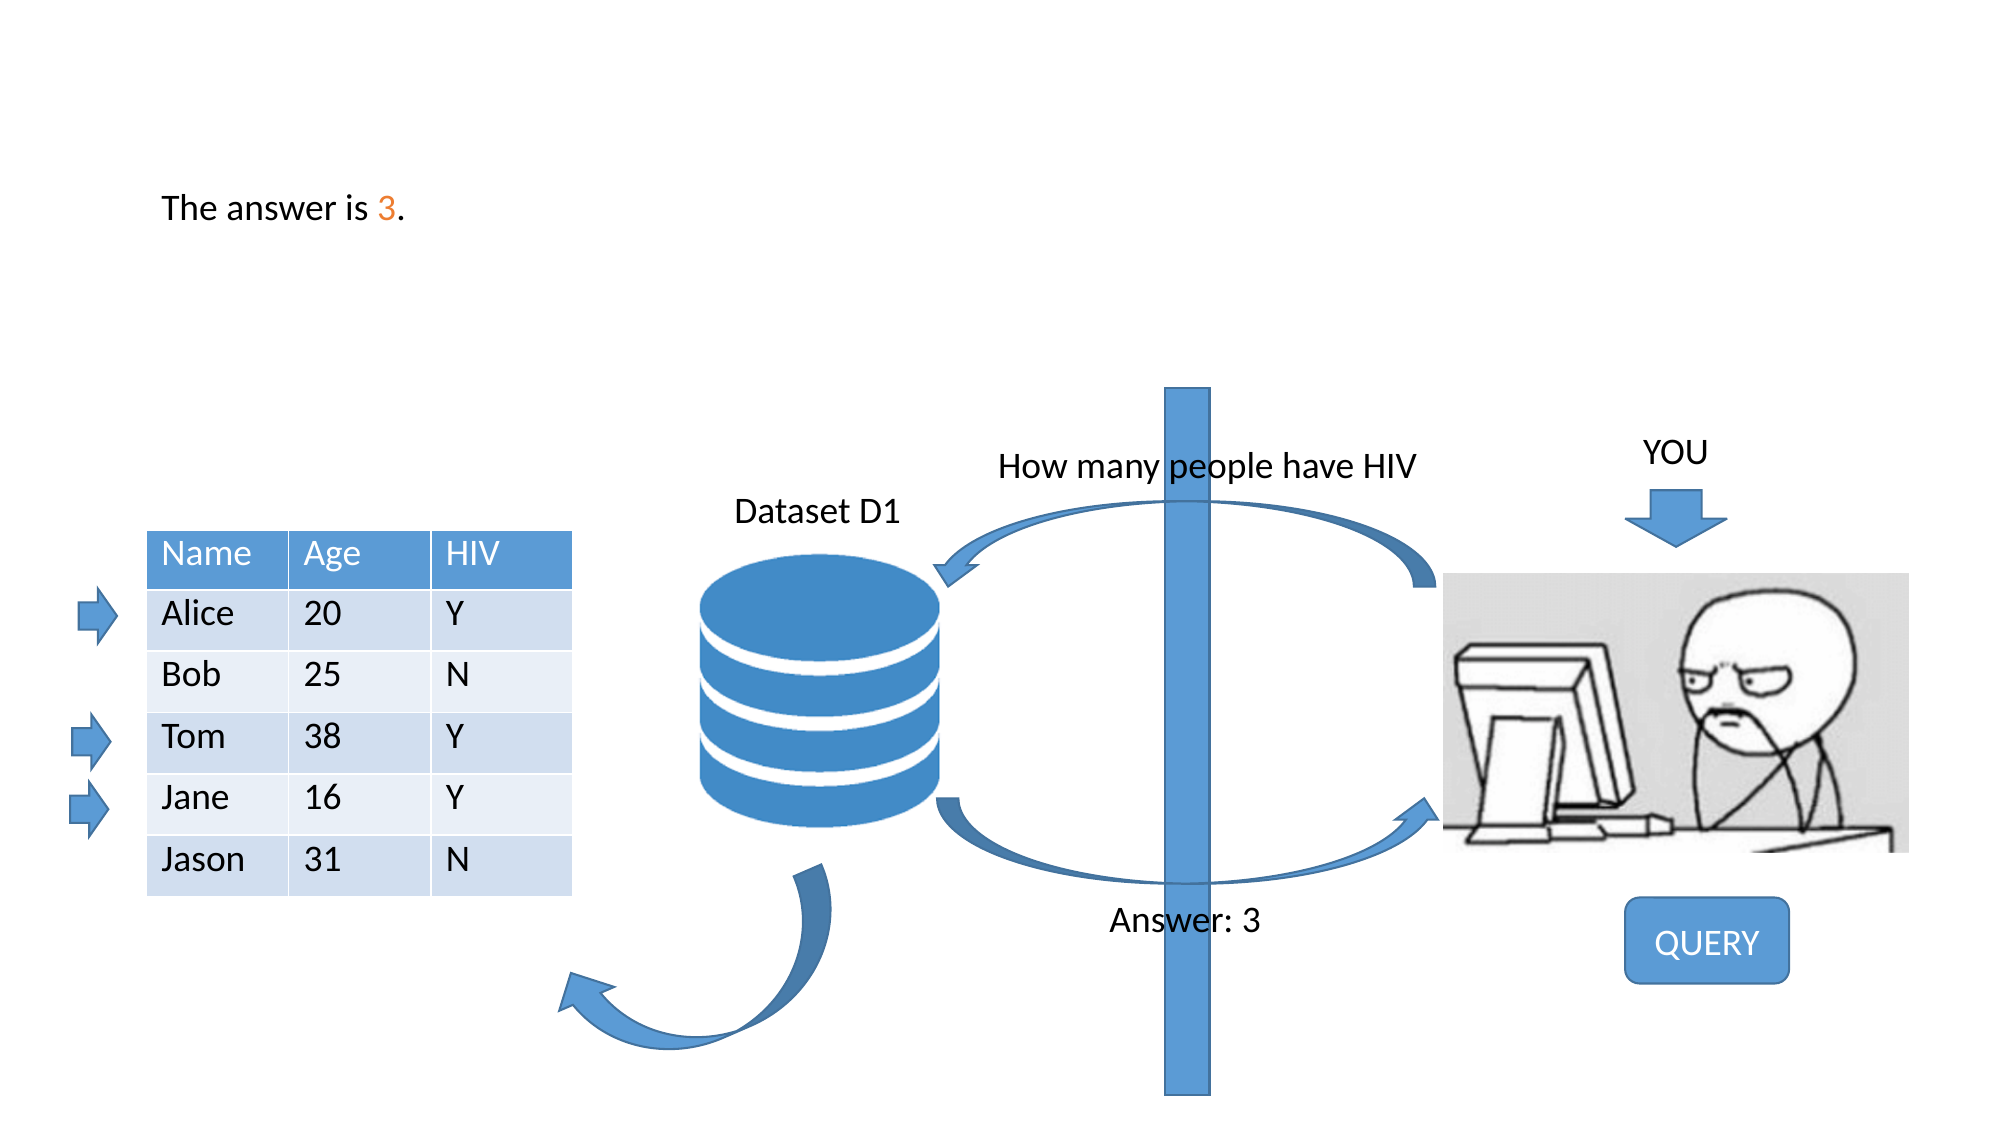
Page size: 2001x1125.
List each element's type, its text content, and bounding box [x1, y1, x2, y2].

text_box [557, 863, 832, 1051]
table_cell N [432, 652, 572, 712]
table_cell 20 [289, 591, 430, 650]
table_cell N [432, 836, 572, 896]
table_cell Tom [147, 713, 288, 773]
table_cell 16 [289, 775, 430, 834]
text_box [1624, 489, 1728, 548]
table_cell Bob [147, 652, 288, 712]
picture [1443, 573, 1909, 853]
text_box Answer: 3 [1094, 887, 1277, 948]
text_box YOU [1628, 419, 1724, 480]
text_box [1164, 387, 1211, 433]
table_cell Jason [147, 836, 288, 896]
table_cell Y [432, 775, 572, 834]
table_cell 38 [289, 713, 430, 773]
table_cell Jane [147, 775, 288, 834]
text_box [1164, 494, 1211, 500]
text_box Dataset D1 [719, 478, 917, 523]
text_box [69, 778, 110, 840]
table_cell Alice [147, 591, 288, 650]
text_box How many people have HIV [983, 433, 1433, 494]
table_cell Y [432, 713, 572, 773]
text_box [71, 711, 112, 773]
text_box [1164, 503, 1211, 882]
table_cell 25 [289, 652, 430, 712]
text_box [958, 796, 1440, 885]
table_cell Y [432, 591, 572, 650]
text_box [958, 500, 1437, 588]
table_header Name [147, 531, 288, 589]
text_box [77, 585, 119, 647]
text_box The answer is 3. [146, 175, 1556, 236]
text_box [1164, 948, 1211, 1096]
picture [664, 523, 958, 836]
table_cell 31 [289, 836, 430, 896]
table_header Age [289, 531, 430, 589]
table_header HIV [432, 531, 572, 589]
text_box QUERY [1624, 896, 1791, 985]
